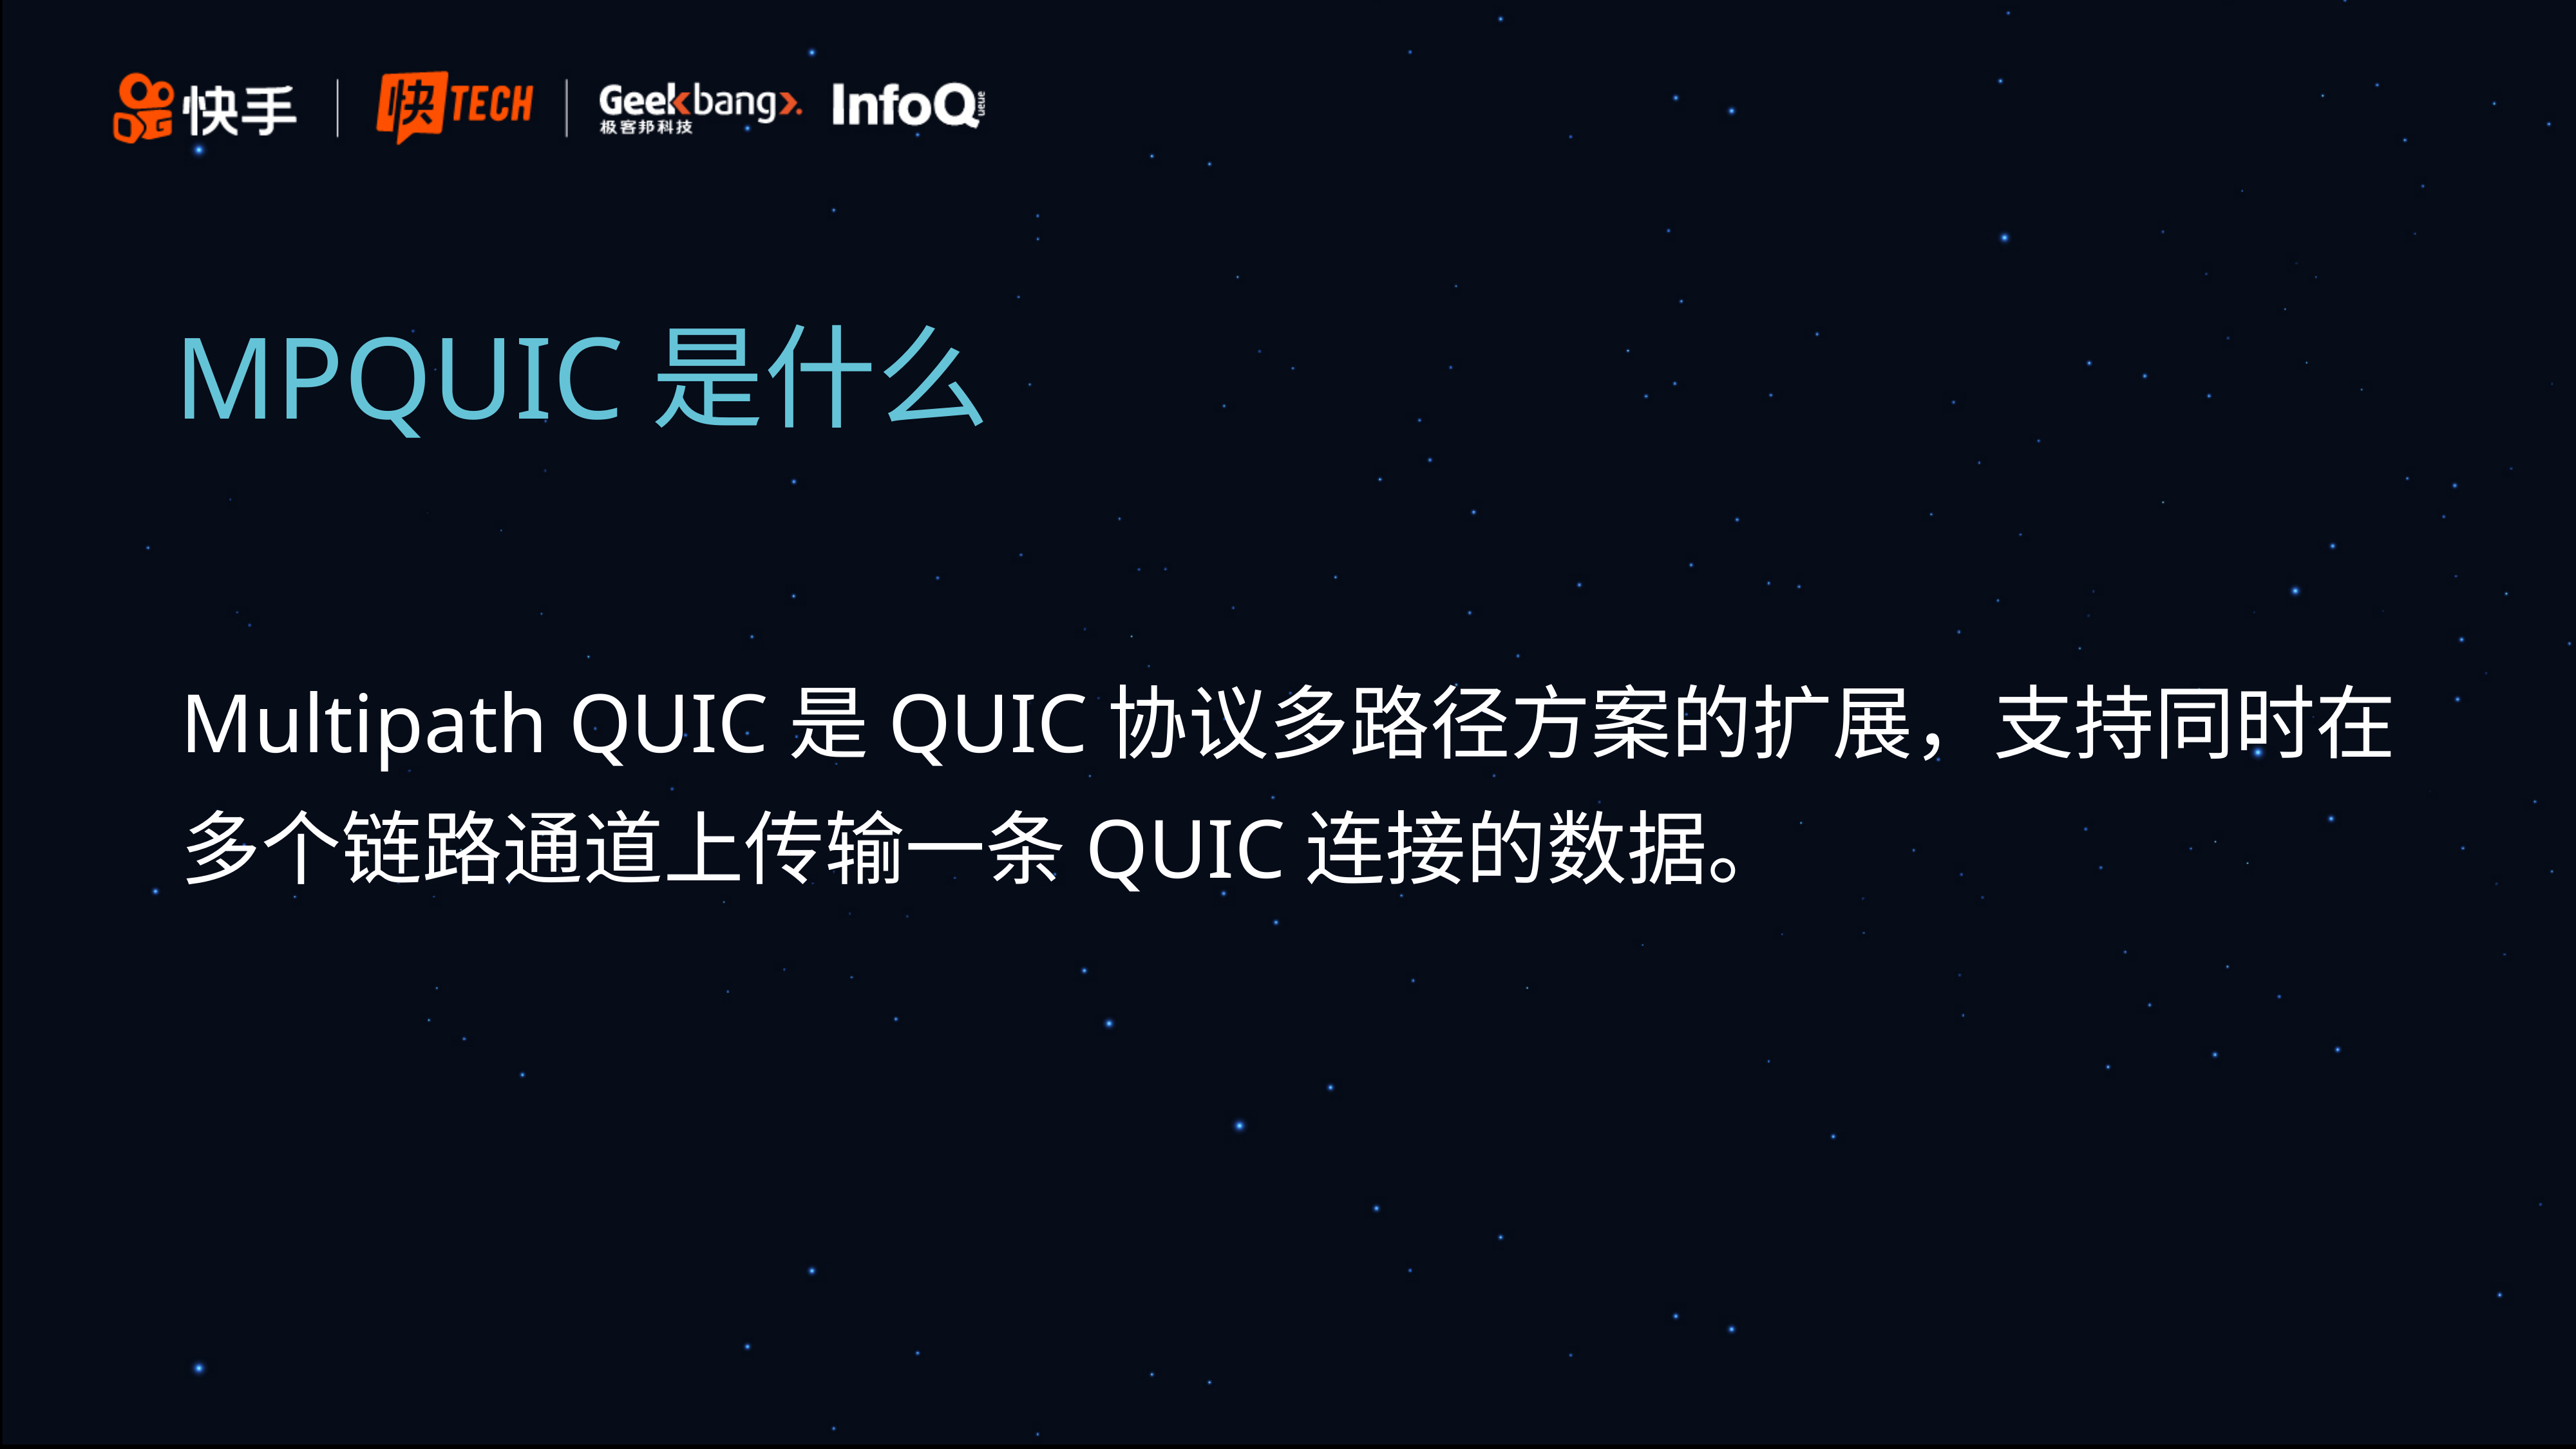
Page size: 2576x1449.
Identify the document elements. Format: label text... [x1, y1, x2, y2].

list Multipath QUIC是QUIC协议多路径方案的扩展，支持同时在多个链路通道上传输一条QUIC连接的数据。 [177, 549, 2429, 989]
picture [2, 0, 2576, 1444]
title MPQUIC是什么 [170, 302, 2421, 503]
